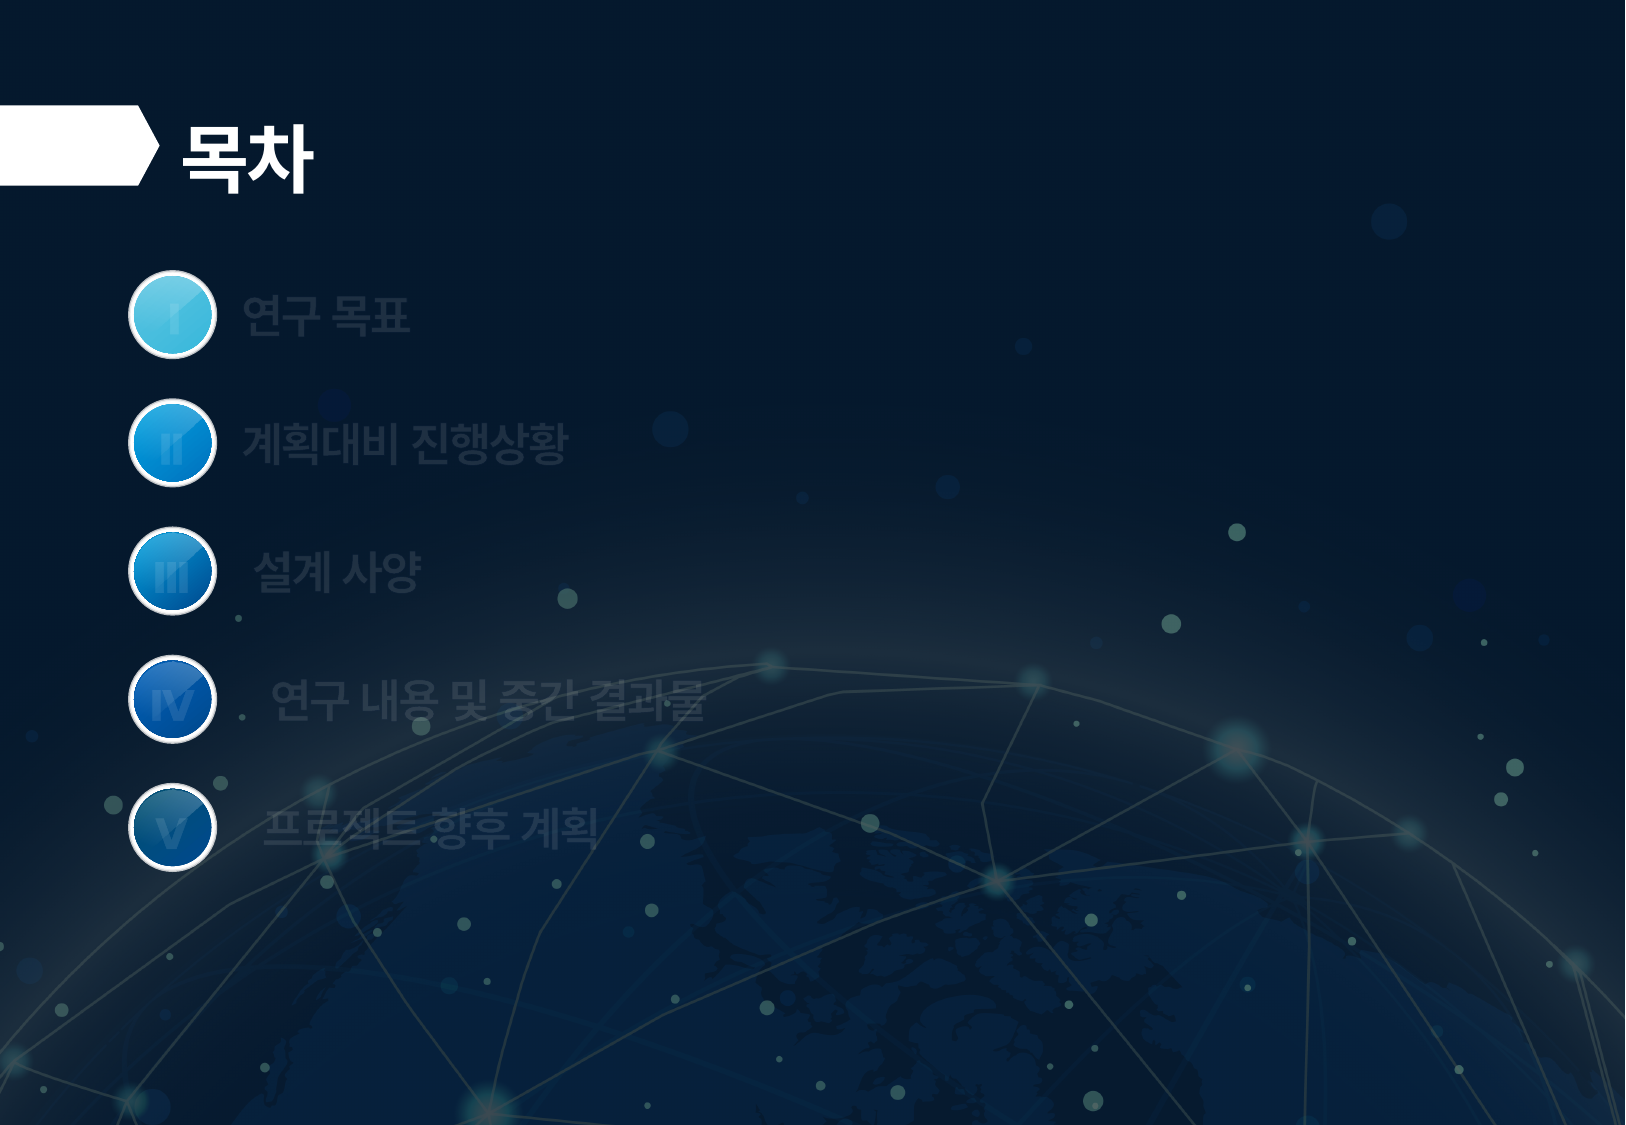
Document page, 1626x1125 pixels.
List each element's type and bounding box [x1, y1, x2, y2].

text_box [129, 271, 426, 358]
text_box [129, 784, 636, 871]
text_box [129, 527, 447, 615]
picture [0, 0, 1625, 1125]
text_box [129, 655, 751, 743]
text_box [129, 399, 584, 487]
